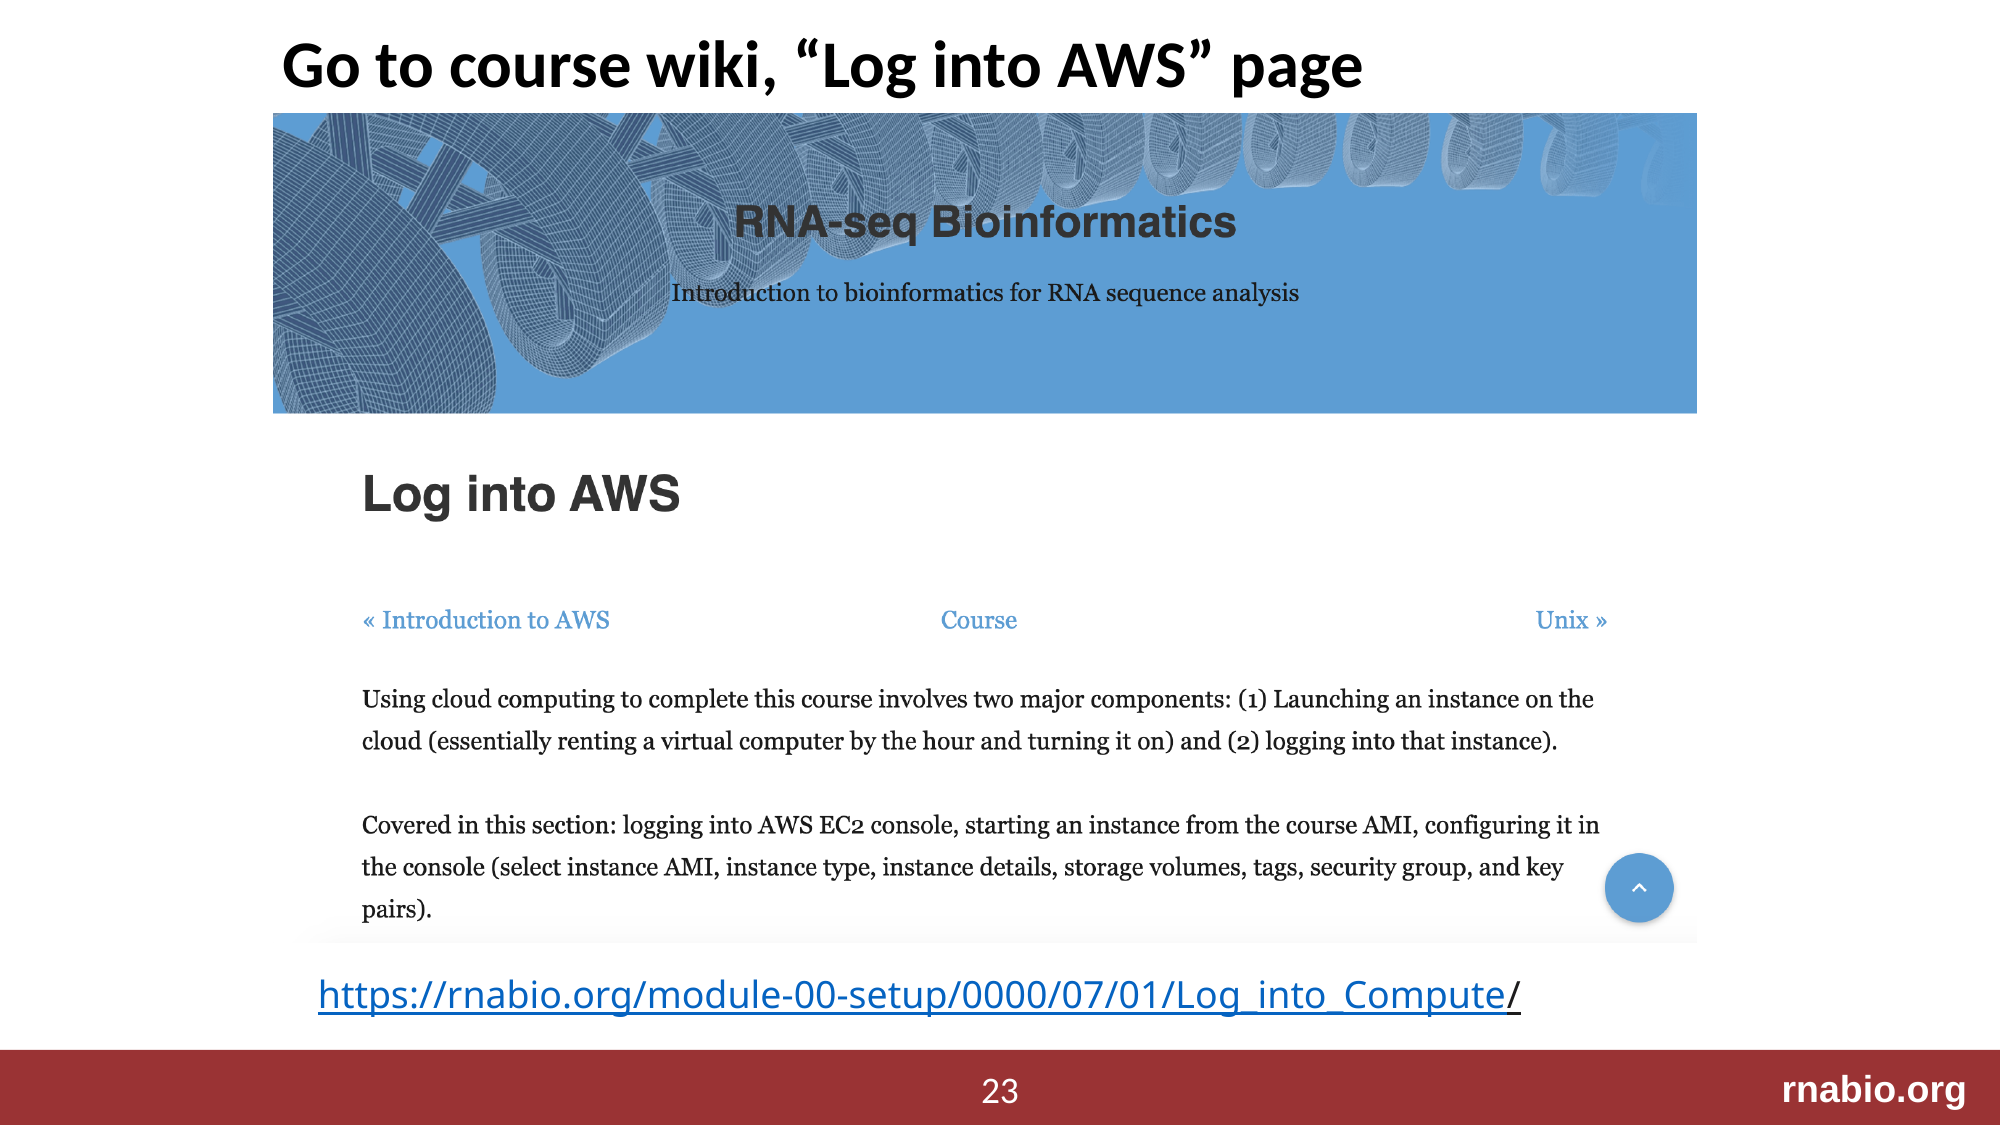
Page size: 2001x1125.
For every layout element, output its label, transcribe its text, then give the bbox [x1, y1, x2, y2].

picture [273, 113, 1697, 943]
title Go to course wiki, “Log into AWS” page [267, 0, 1718, 138]
text_box https://rnabio.org/module-00-setup/0000/07/01/Log_into_Compute/ [303, 964, 1756, 1030]
